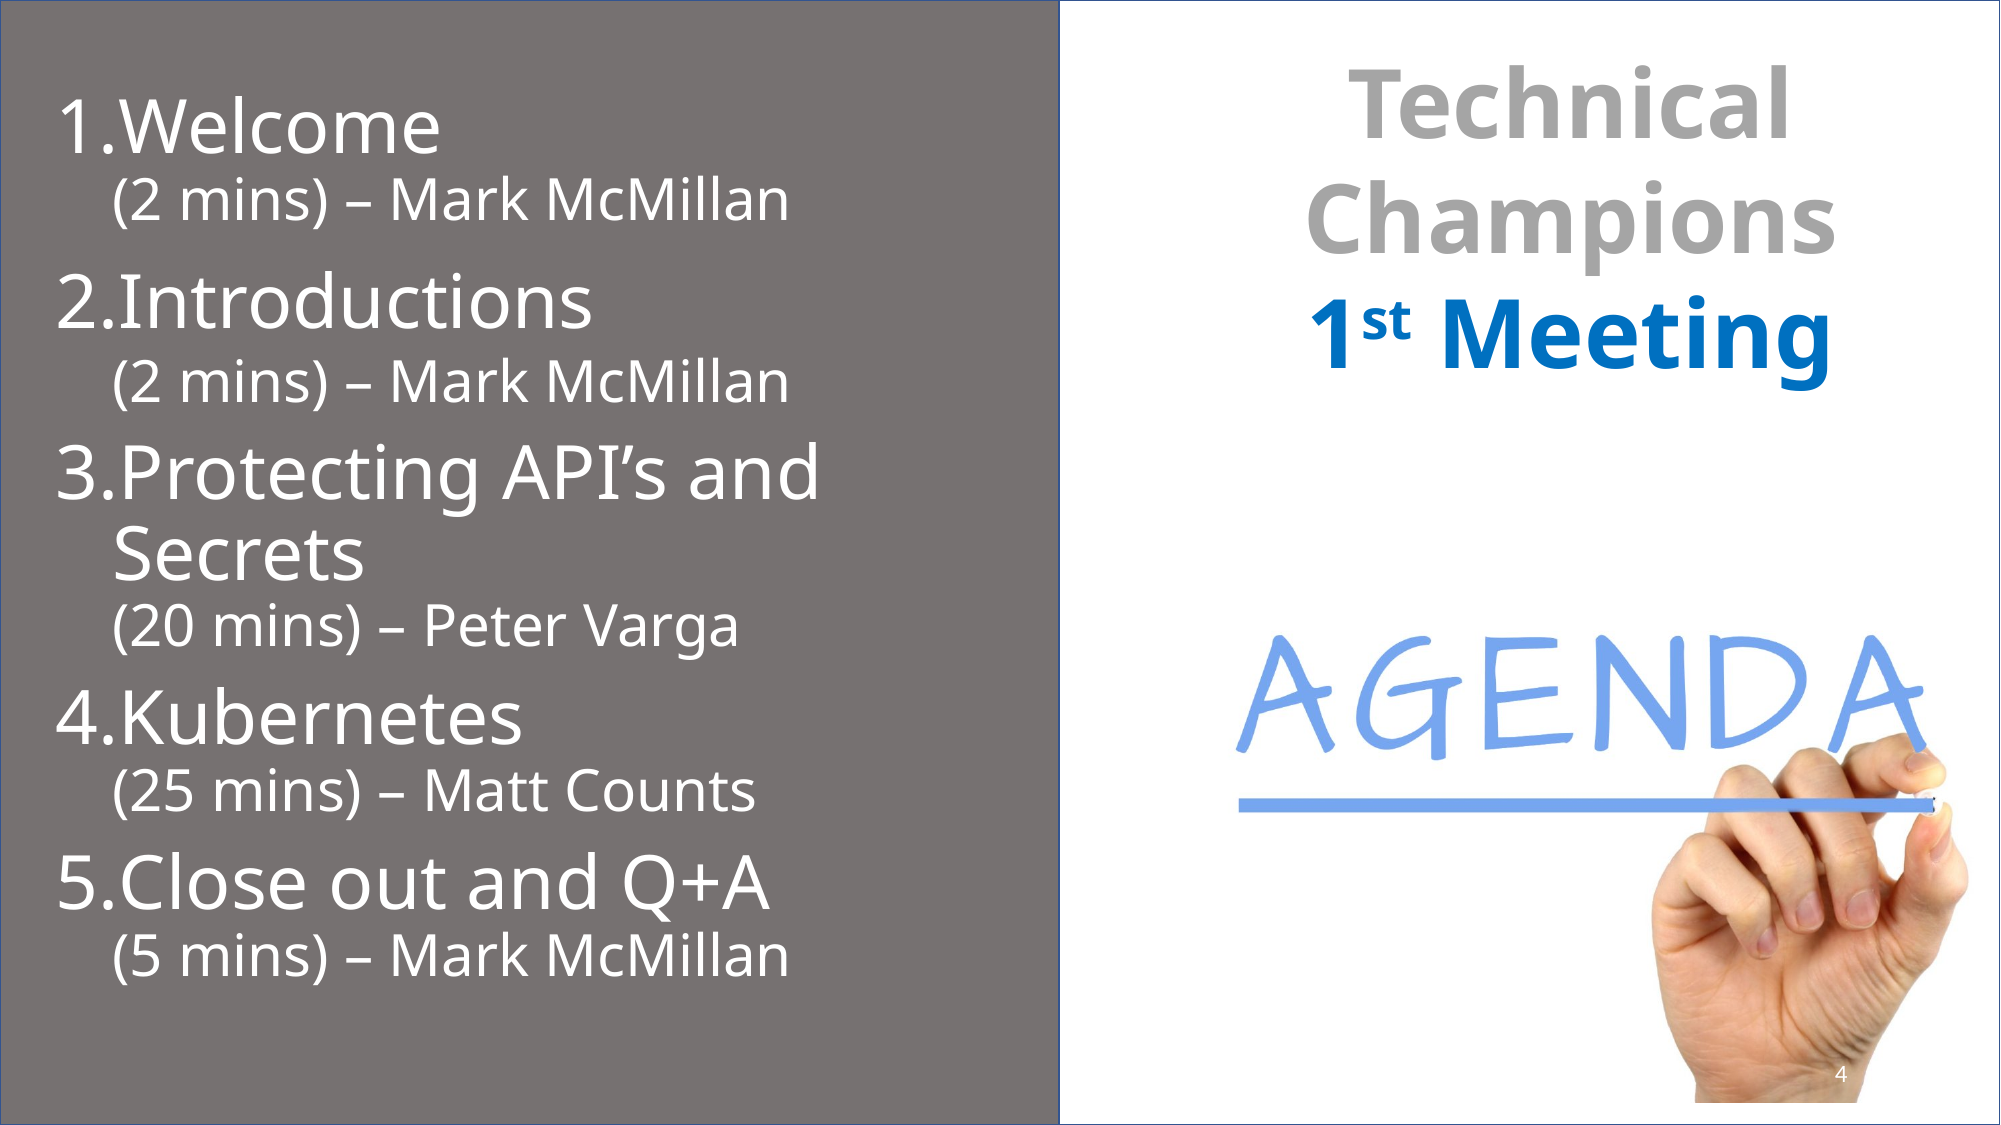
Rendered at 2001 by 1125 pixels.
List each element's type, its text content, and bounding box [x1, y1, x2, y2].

text_box [1060, 0, 2000, 1125]
list Welcome (2 mins) – Mark McMillan Introductions (2 mins) – Mark McMillan Protecting API’s and Secrets (20 mins) – Peter Varga Kubernetes (25 mins) – Matt Counts Close out and Q+A (5 mins) – Mark McMillan [40, 114, 1038, 1029]
picture [1185, 614, 1990, 1103]
text_box [0, 0, 1060, 1125]
text_box Technical Champions 1st Meeting [1267, 35, 1874, 396]
